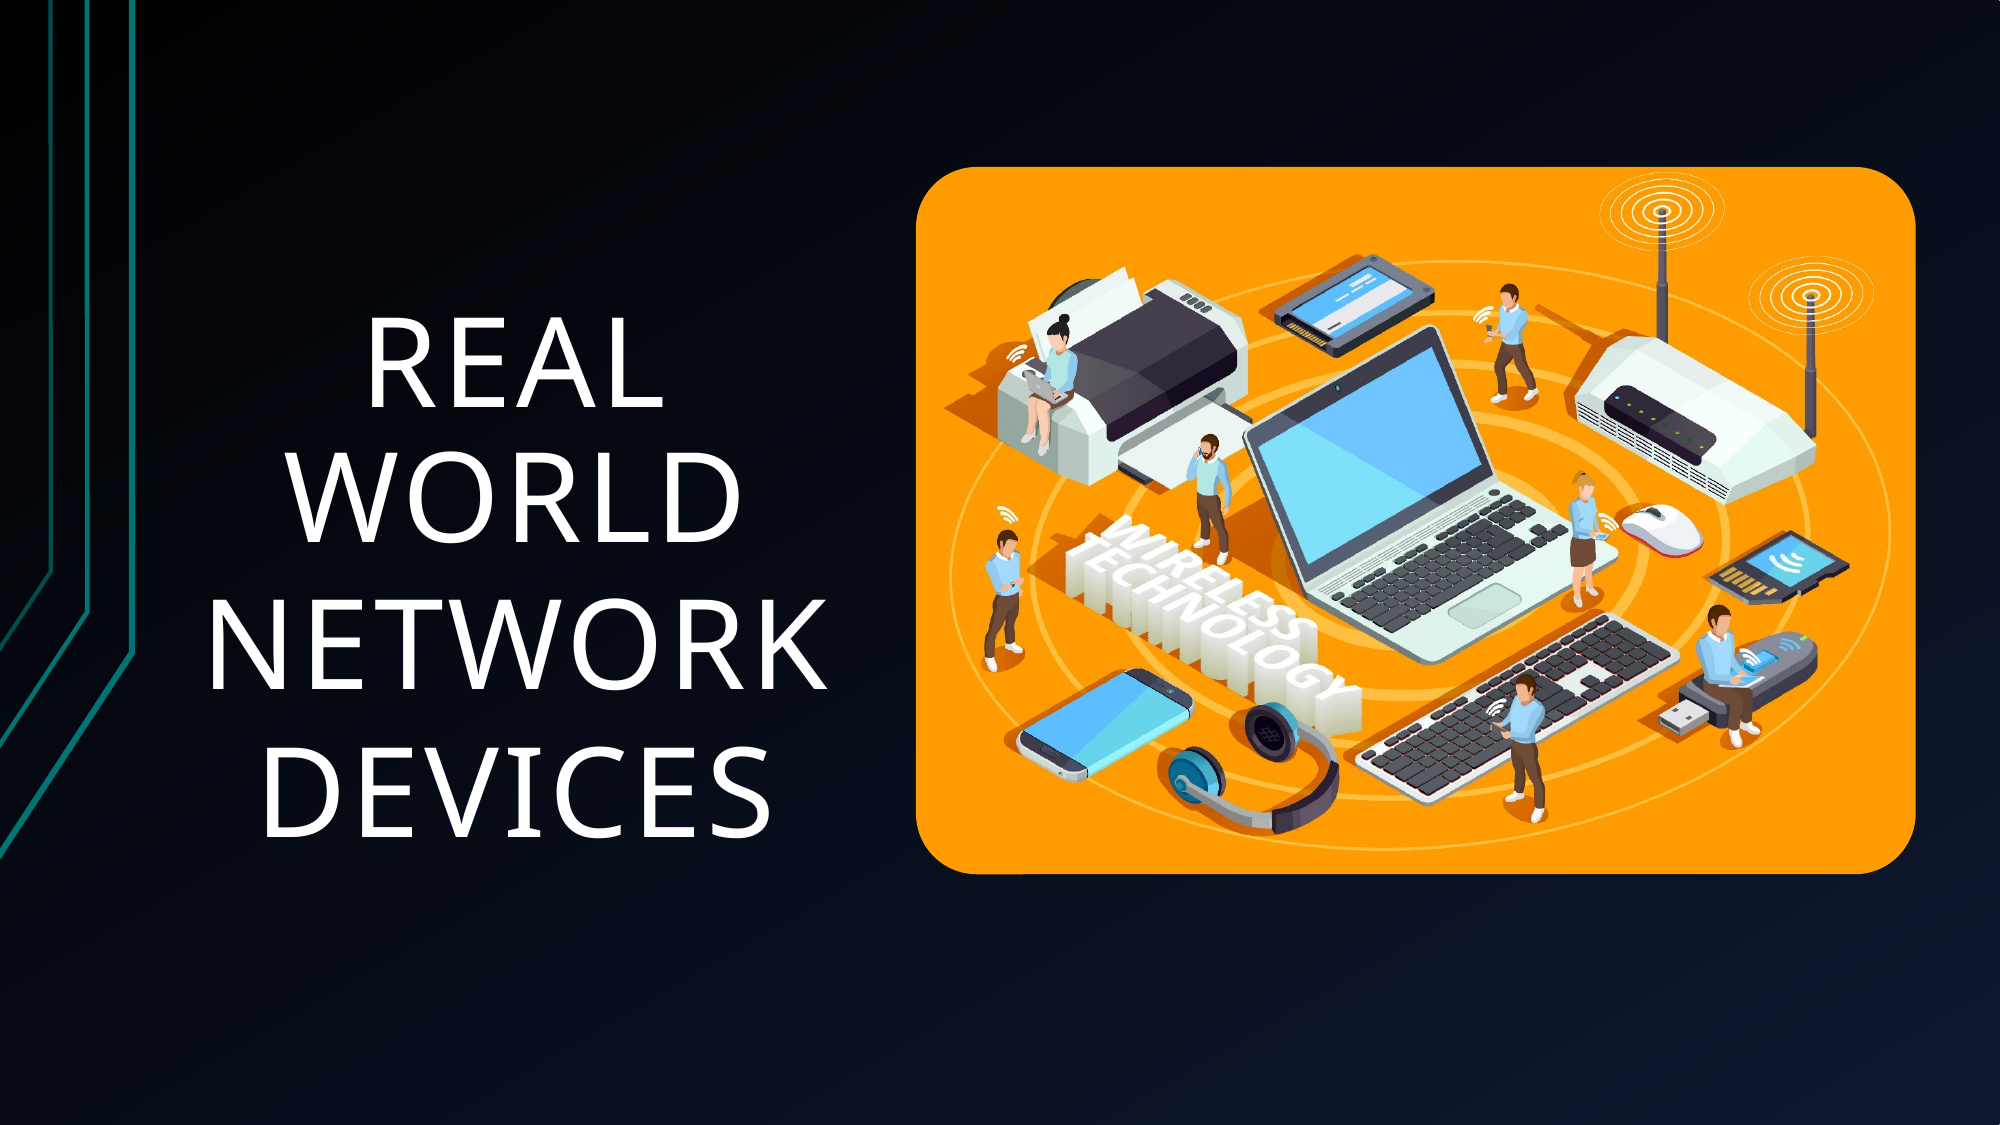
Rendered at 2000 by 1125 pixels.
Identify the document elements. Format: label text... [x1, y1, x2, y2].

picture [915, 166, 1916, 875]
text_box Real World Network Devices [177, 250, 853, 875]
